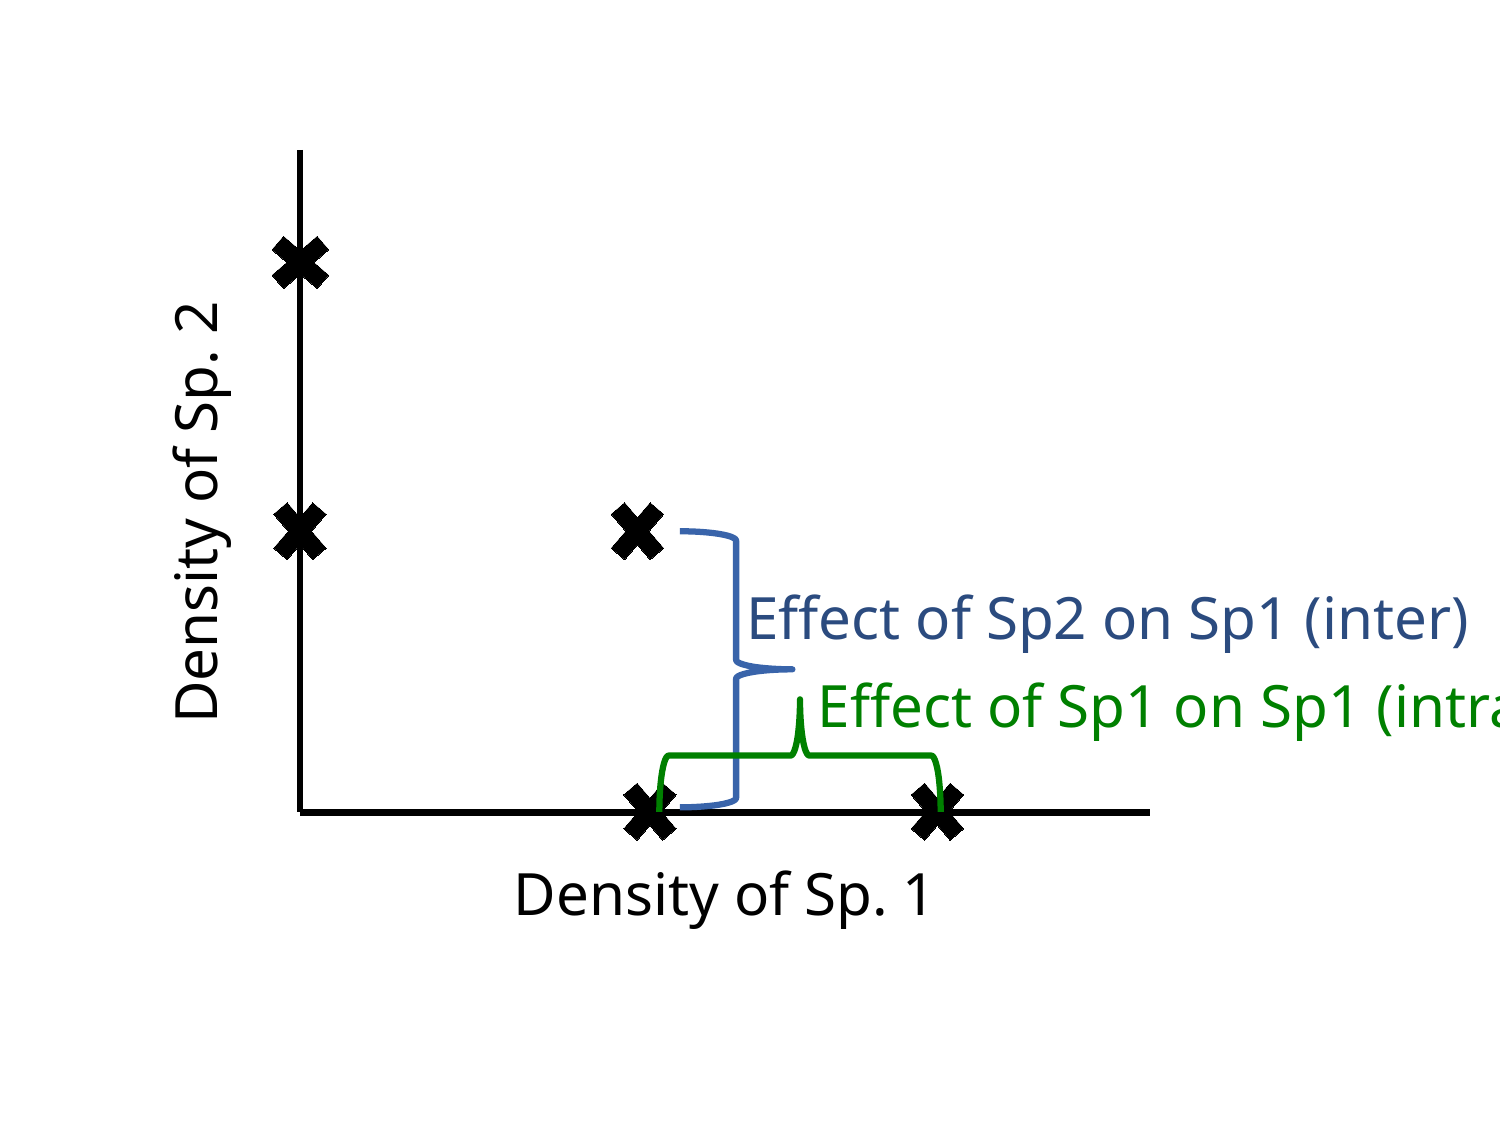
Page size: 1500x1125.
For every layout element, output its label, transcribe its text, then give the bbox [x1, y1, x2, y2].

text_box Density of Sp. 2 [151, 162, 237, 863]
text_box Effect of Sp2 on Sp1 (inter) [1154, 573, 1484, 659]
text_box [911, 821, 964, 841]
text_box [623, 821, 677, 841]
text_box [273, 502, 294, 560]
text_box Effect of Sp1 on Sp1 (intra) [1154, 661, 1500, 747]
text_box [272, 236, 294, 289]
text_box Density of Sp. 1 [375, 849, 1075, 935]
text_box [299, 149, 1151, 813]
